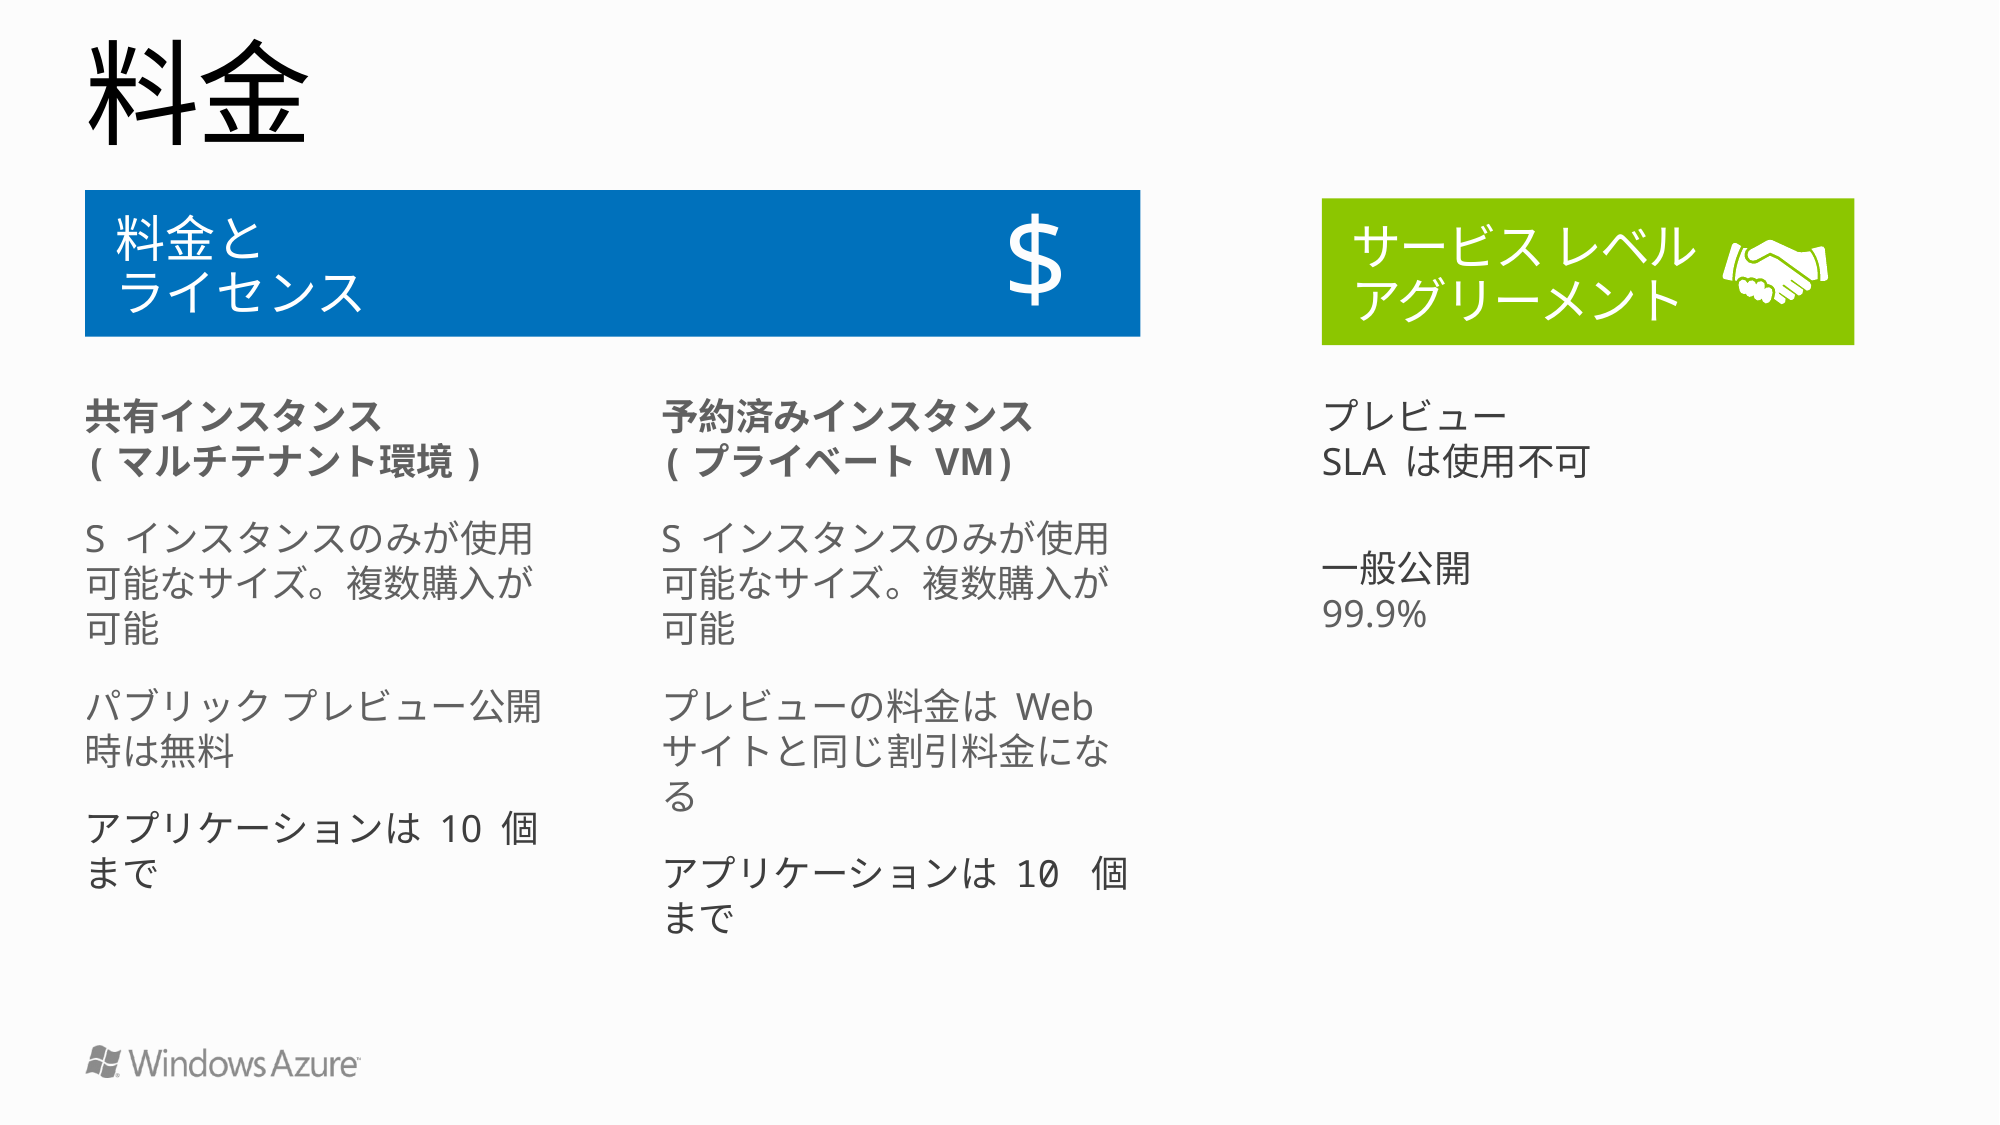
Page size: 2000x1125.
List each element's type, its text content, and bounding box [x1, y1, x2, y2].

text_box プレビュー SLA は使用不可 一般公開 99.9% [1321, 392, 1855, 636]
text_box 共有インスタンス (マルチテナント環境) S インスタンスのみが使用可能なサイズ。複数購入が可能 パブリック プレビュー公開時は無料 アプリケーションは 10 個まで [85, 392, 556, 896]
text_box 料金と ライセンス [85, 190, 1141, 337]
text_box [1721, 239, 1829, 305]
title 料金 [85, 37, 1914, 162]
text_box サービス レベル アグリーメント [1321, 198, 1855, 346]
text_box $ [1003, 202, 1065, 324]
text_box 予約済みインスタンス (プライベート VM) S インスタンスのみが使用可能なサイズ。複数購入が可能 プレビューの料金は Web サイトと同じ割引料金になる アプリケーションは 10 個まで [660, 392, 1132, 941]
